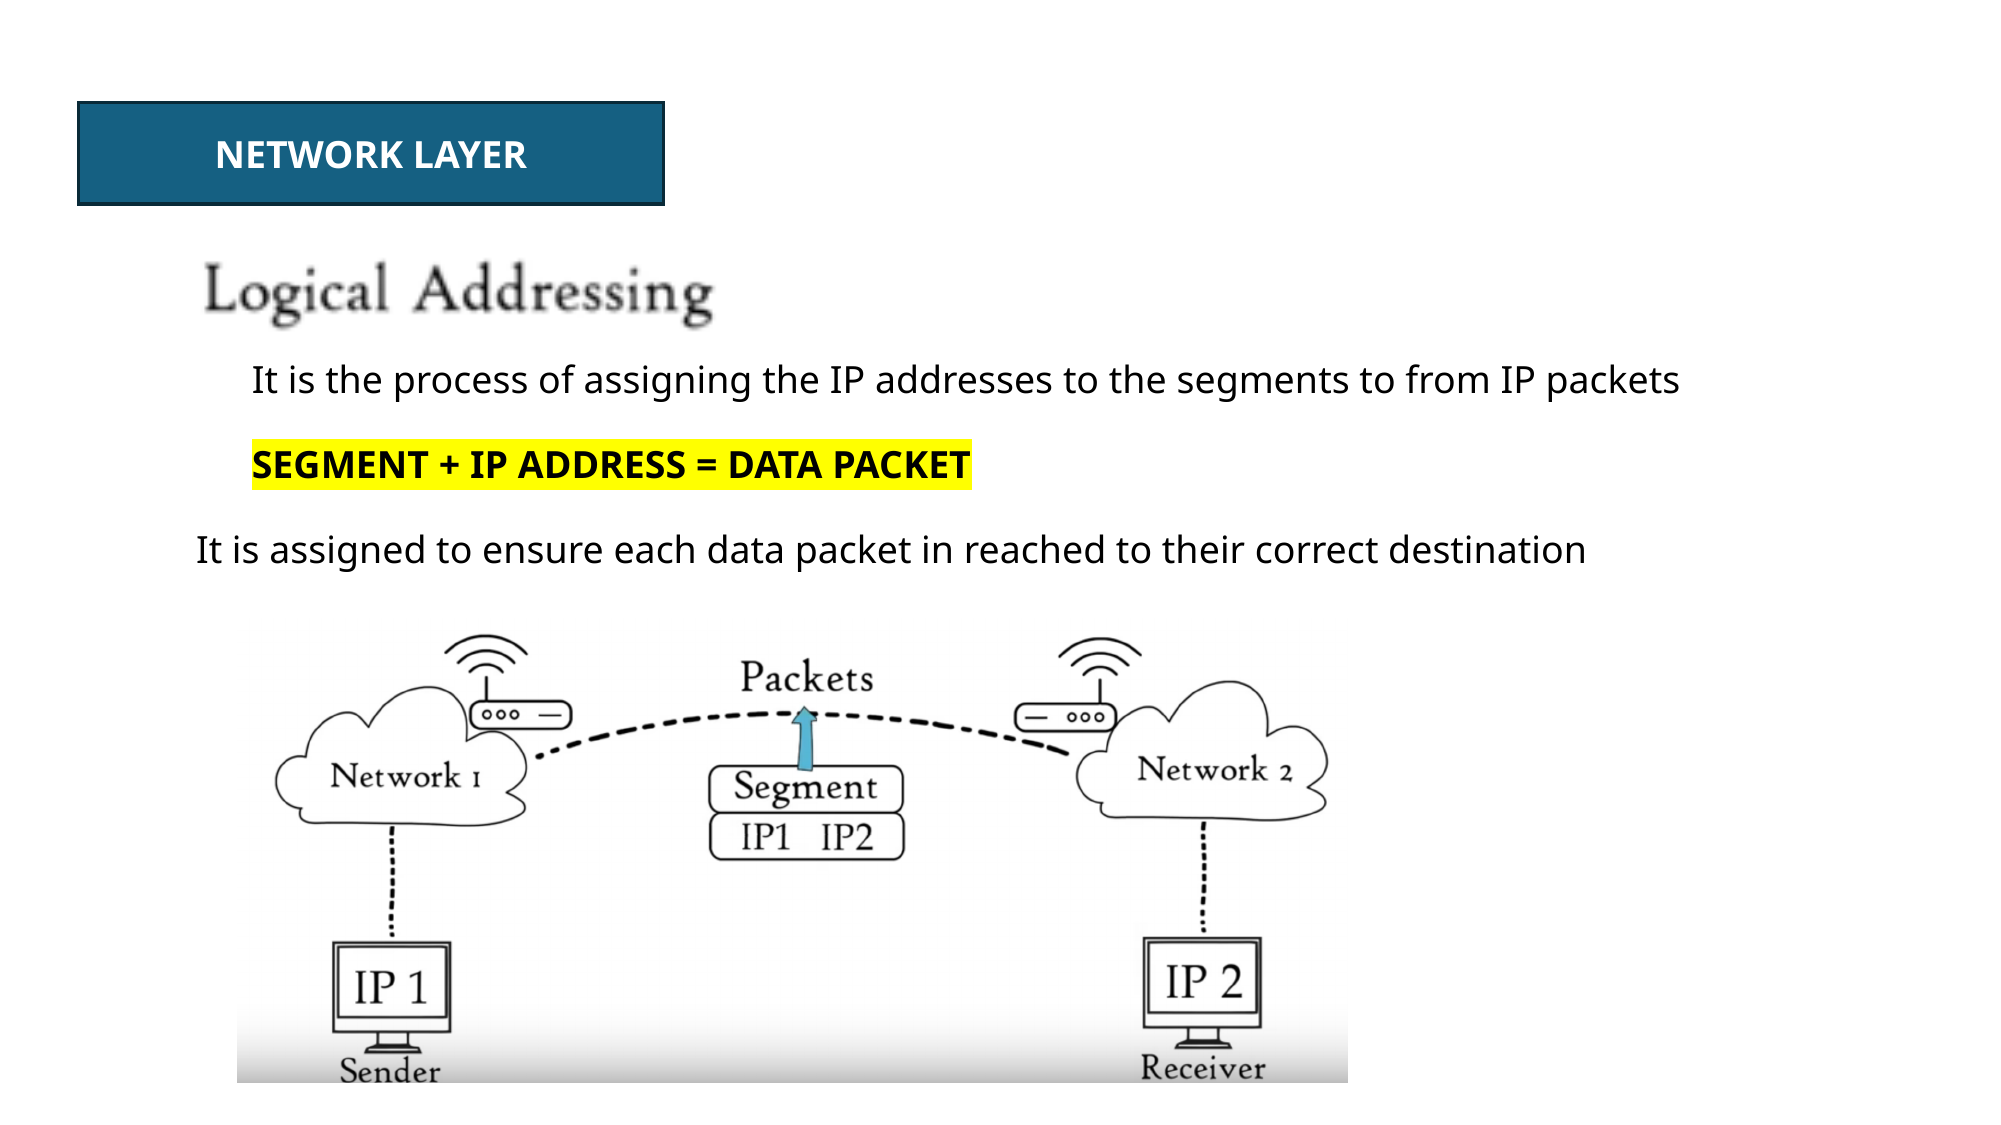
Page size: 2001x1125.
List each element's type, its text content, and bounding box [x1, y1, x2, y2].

text_box It is assigned to ensure each data packet in reached to their correct destination [181, 518, 1604, 579]
text_box It is the process of assigning the IP addresses to the segments to from IP packets [775, 348, 1806, 409]
text_box NETWORK LAYER [77, 101, 665, 206]
picture [236, 617, 1349, 1084]
text_box SEGMENT + IP ADDRESS = DATA PACKET [237, 433, 1347, 494]
picture [134, 177, 775, 410]
